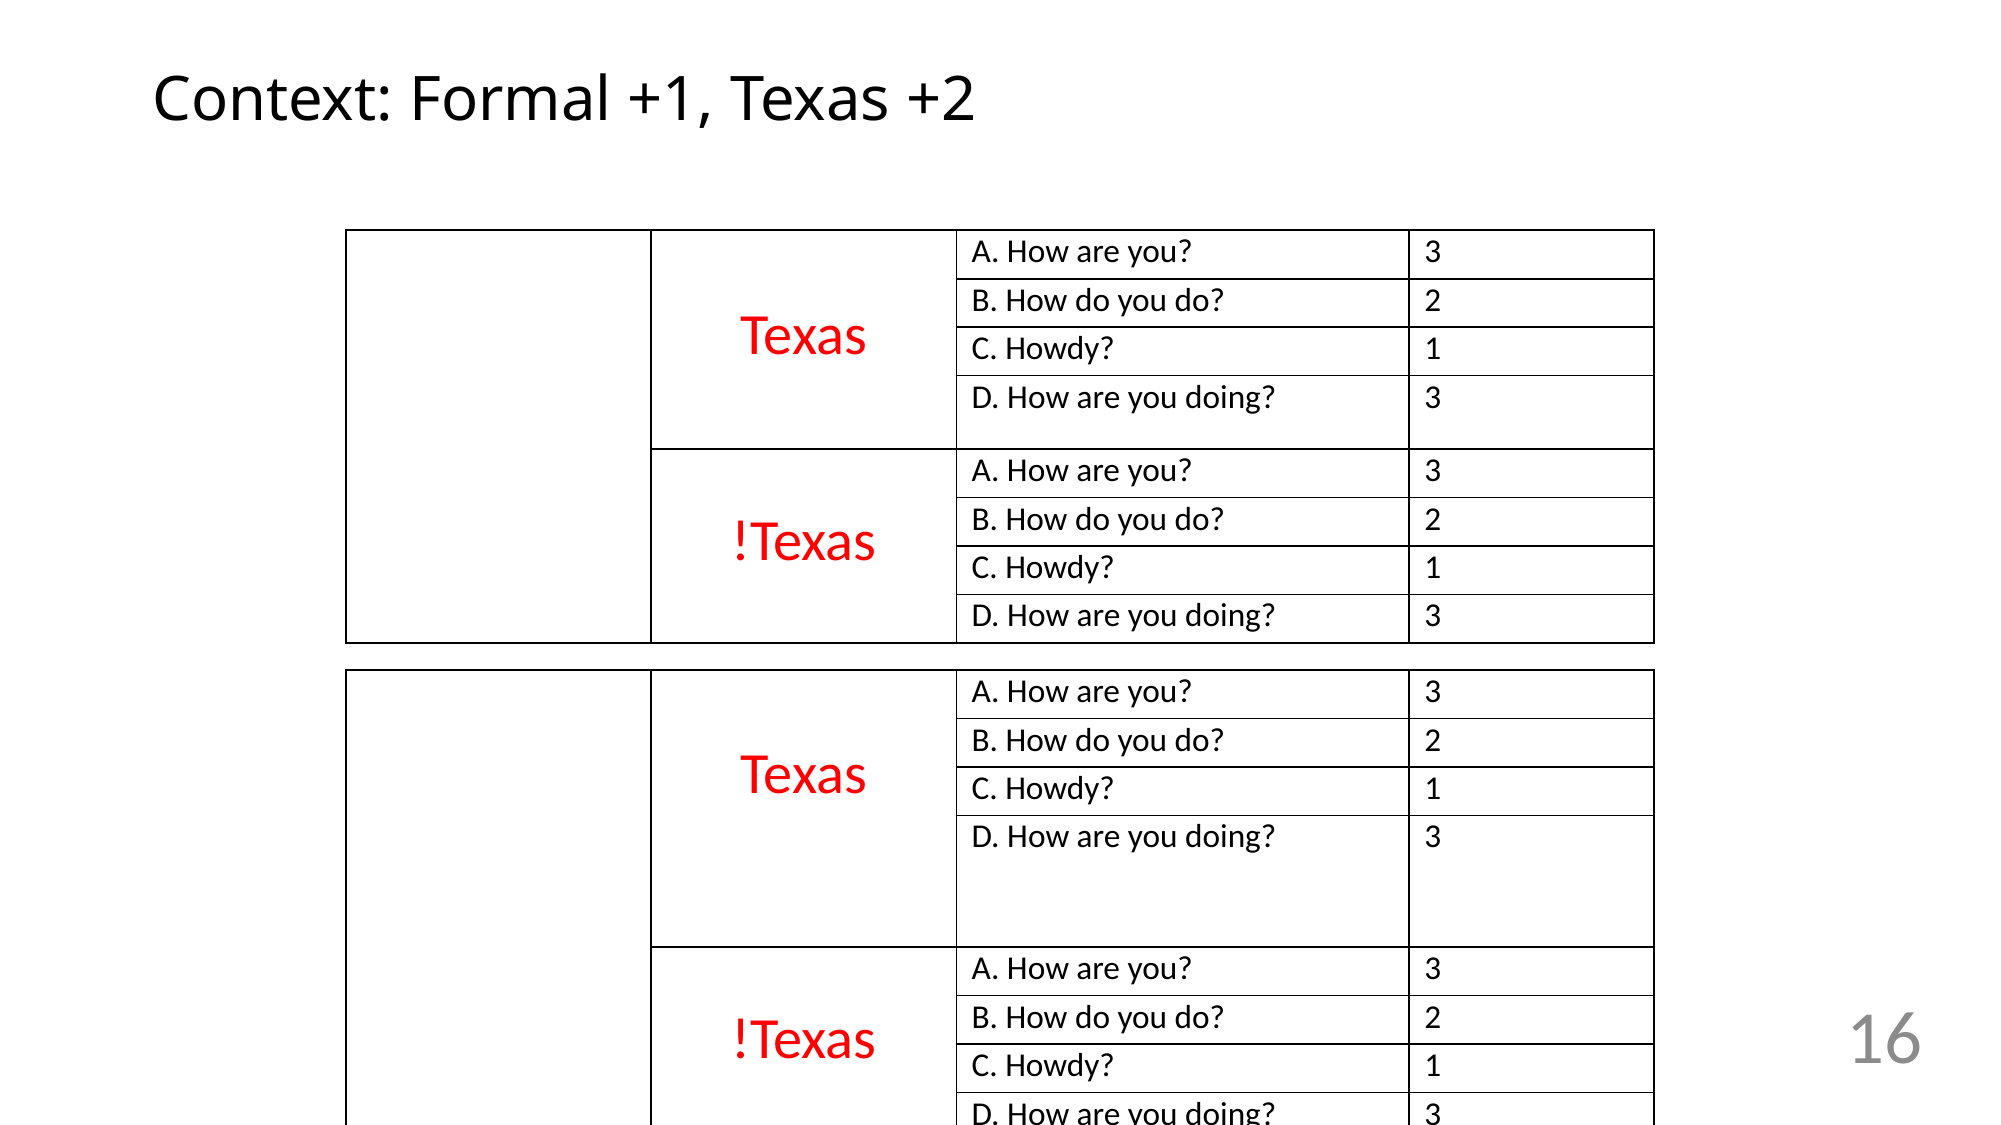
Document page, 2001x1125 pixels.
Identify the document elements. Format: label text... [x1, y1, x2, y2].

table_cell 2 [1410, 498, 1653, 545]
table_cell 2 [1410, 719, 1653, 766]
table_cell 1 [1410, 328, 1653, 375]
title Context: Formal +1, Texas +2 [137, 59, 1863, 142]
table_header A. How are you? [957, 231, 1408, 278]
table_cell D. How are you doing? [957, 816, 1408, 946]
table_cell D. How are you doing? [957, 595, 1408, 642]
table_cell 3 [1410, 595, 1653, 642]
table_cell 1 [1410, 1045, 1653, 1092]
table_cell 1 [1410, 547, 1653, 594]
table_cell 3 [1410, 376, 1653, 448]
table_header A. How are you? [957, 671, 1408, 718]
table_cell 2 [1410, 280, 1653, 326]
table_cell D. How are you doing? [957, 376, 1408, 448]
table_cell B. How do you do? [957, 498, 1408, 545]
table_cell A. How are you? [957, 450, 1408, 497]
table_header Texas [652, 671, 956, 946]
table_header [347, 671, 650, 1125]
table_cell B. How do you do? [957, 719, 1408, 766]
table_header 3 [1410, 231, 1653, 278]
table_cell 3 [1410, 948, 1653, 995]
table_cell C. Howdy? [957, 768, 1408, 815]
table_cell 3 [1410, 1093, 1653, 1125]
table_cell 3 [1410, 816, 1653, 946]
table_cell B. How do you do? [957, 996, 1408, 1043]
table_header 3 [1410, 671, 1653, 718]
table_cell 1 [1410, 768, 1653, 815]
table_cell !Texas [652, 948, 956, 1125]
table_cell !Texas [652, 450, 956, 642]
table_header Texas [652, 231, 956, 448]
table_cell B. How do you do? [957, 280, 1408, 326]
slide_number 16 [1750, 969, 1938, 1099]
table_cell D. How are you doing? [957, 1093, 1408, 1125]
table_cell C. Howdy? [957, 547, 1408, 594]
table_header [347, 231, 650, 642]
table_cell 2 [1410, 996, 1653, 1043]
table_cell 3 [1410, 450, 1653, 497]
table_cell C. Howdy? [957, 328, 1408, 375]
table_cell A. How are you? [957, 948, 1408, 995]
table_cell C. Howdy? [957, 1045, 1408, 1092]
